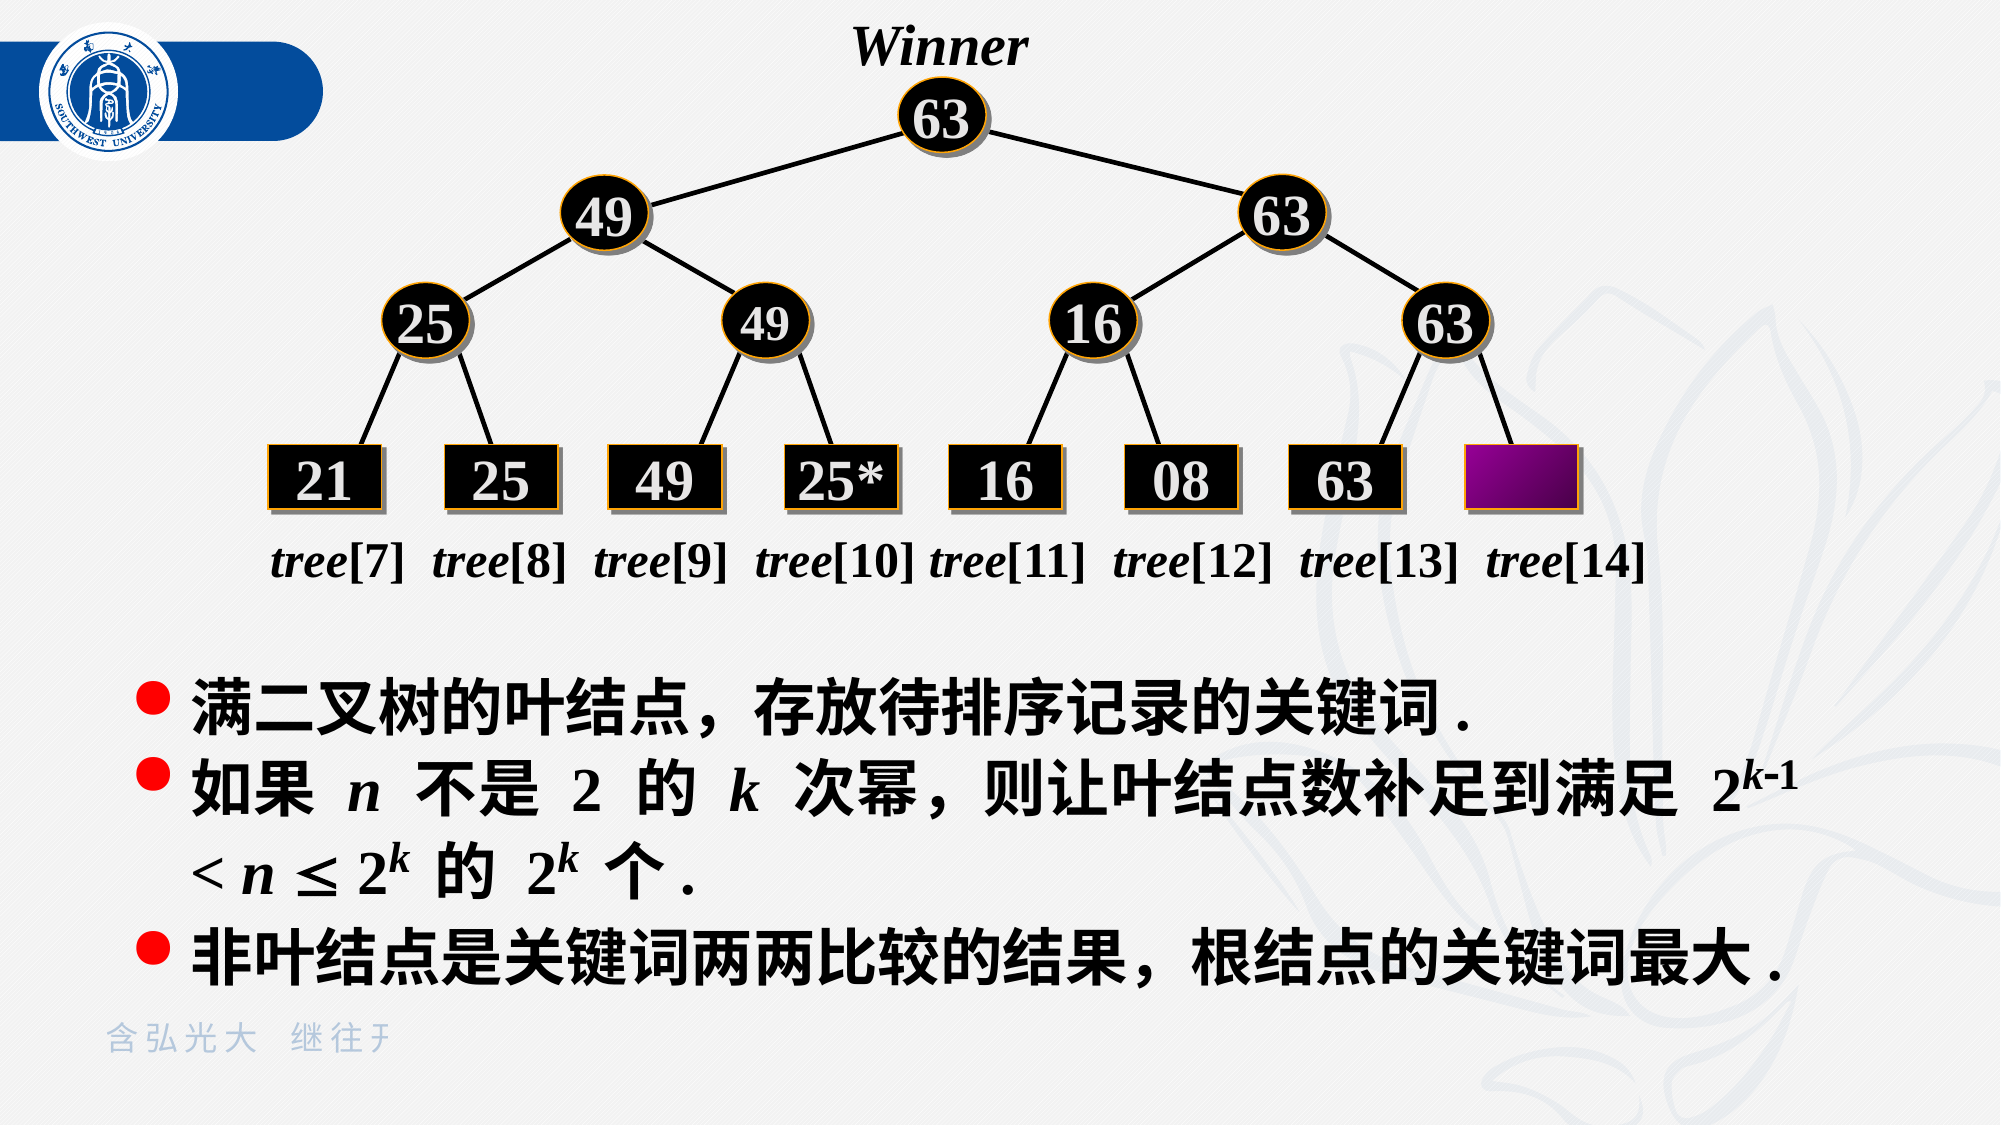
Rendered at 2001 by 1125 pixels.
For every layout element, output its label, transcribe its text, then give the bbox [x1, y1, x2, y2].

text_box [255, 0, 1679, 595]
text_box 满二叉树的叶结点，存放待排序记录的关键词. 如果 n 不是 2 的 k 次幂，则让叶结点数补足到满足 2k1 < n  2k 的 2k 个. 非叶结点是关键词两两比较的结果，根结点的关键词最大. [119, 652, 1816, 1066]
